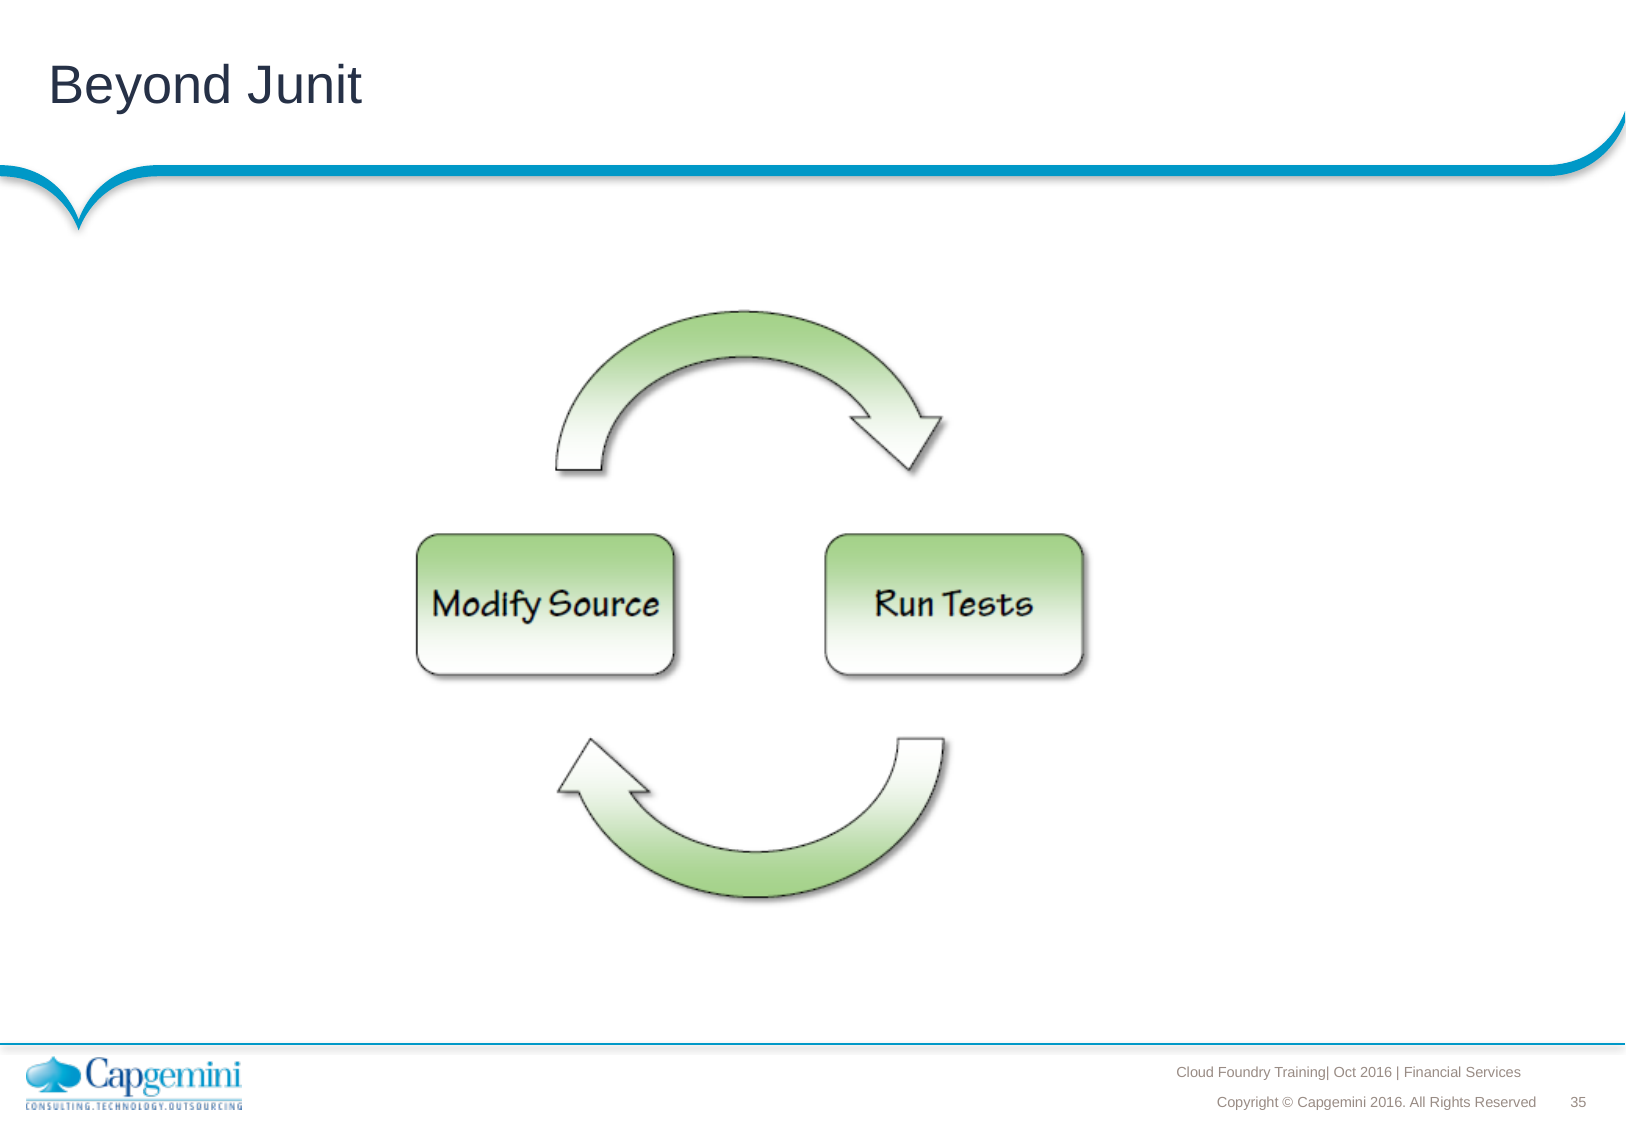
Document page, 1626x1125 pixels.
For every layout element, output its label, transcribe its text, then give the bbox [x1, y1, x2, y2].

title Beyond Junit [0, 0, 1625, 165]
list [395, 291, 1122, 917]
picture [26, 1056, 242, 1110]
